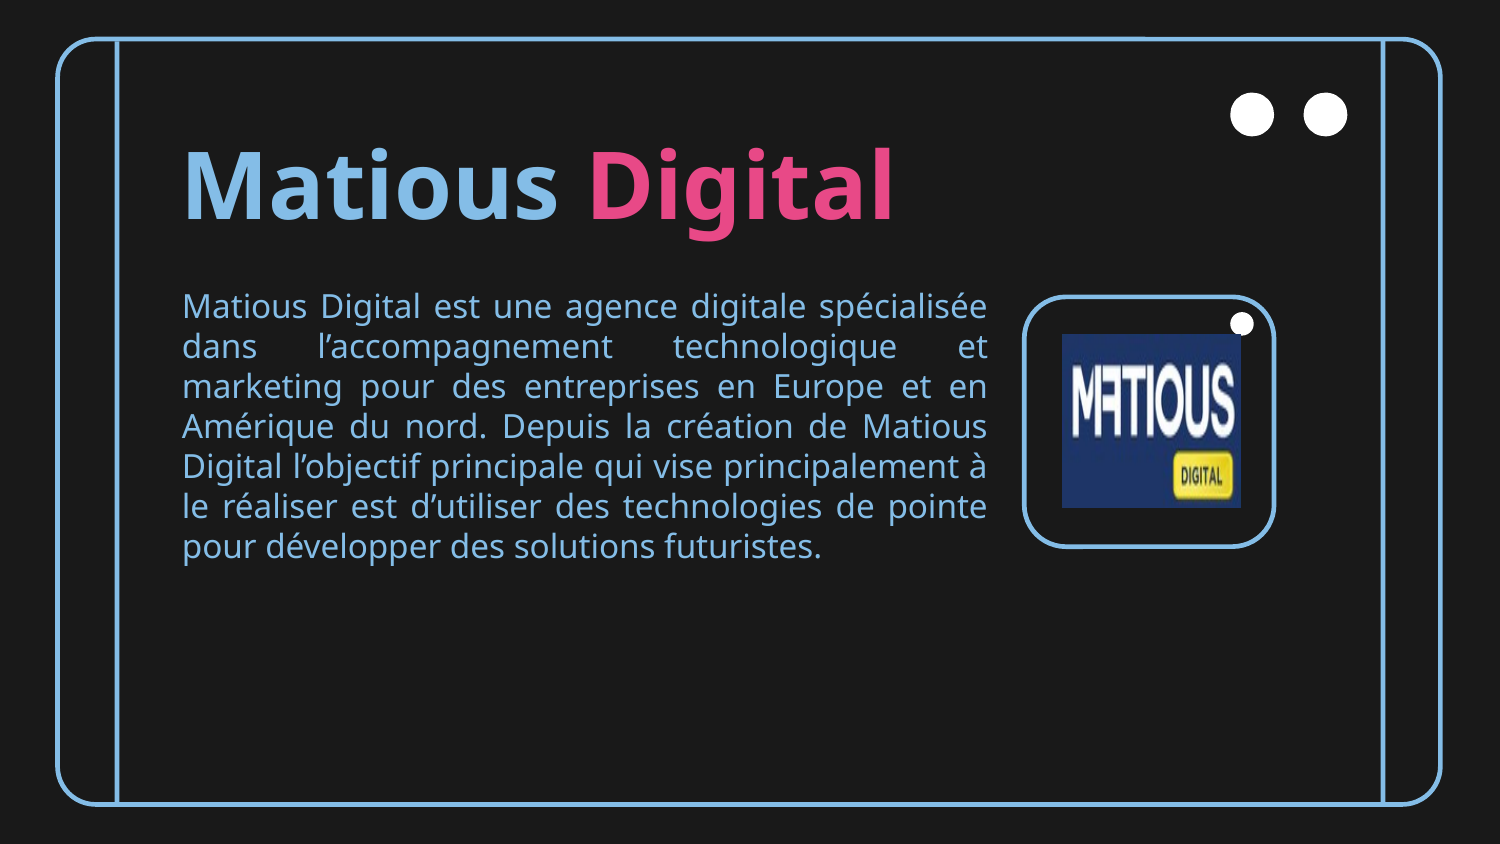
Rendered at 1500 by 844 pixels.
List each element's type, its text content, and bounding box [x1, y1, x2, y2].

text_box Matious Digital est une agence digitale spécialisée dans l’accompagnement technologique et marketing pour des entreprises en Europe et en Amérique du nord. Depuis la création de Matious Digital l’objectif principale qui vise principalement à le réaliser est d’utiliser des technologies de pointe pour développer des solutions futuristes. [167, 248, 1004, 603]
picture [1062, 333, 1241, 508]
text_box [1230, 92, 1275, 137]
text_box Matious Digital [165, 128, 1023, 237]
text_box [1303, 92, 1348, 137]
text_box [1024, 296, 1275, 547]
text_box [1230, 312, 1254, 336]
